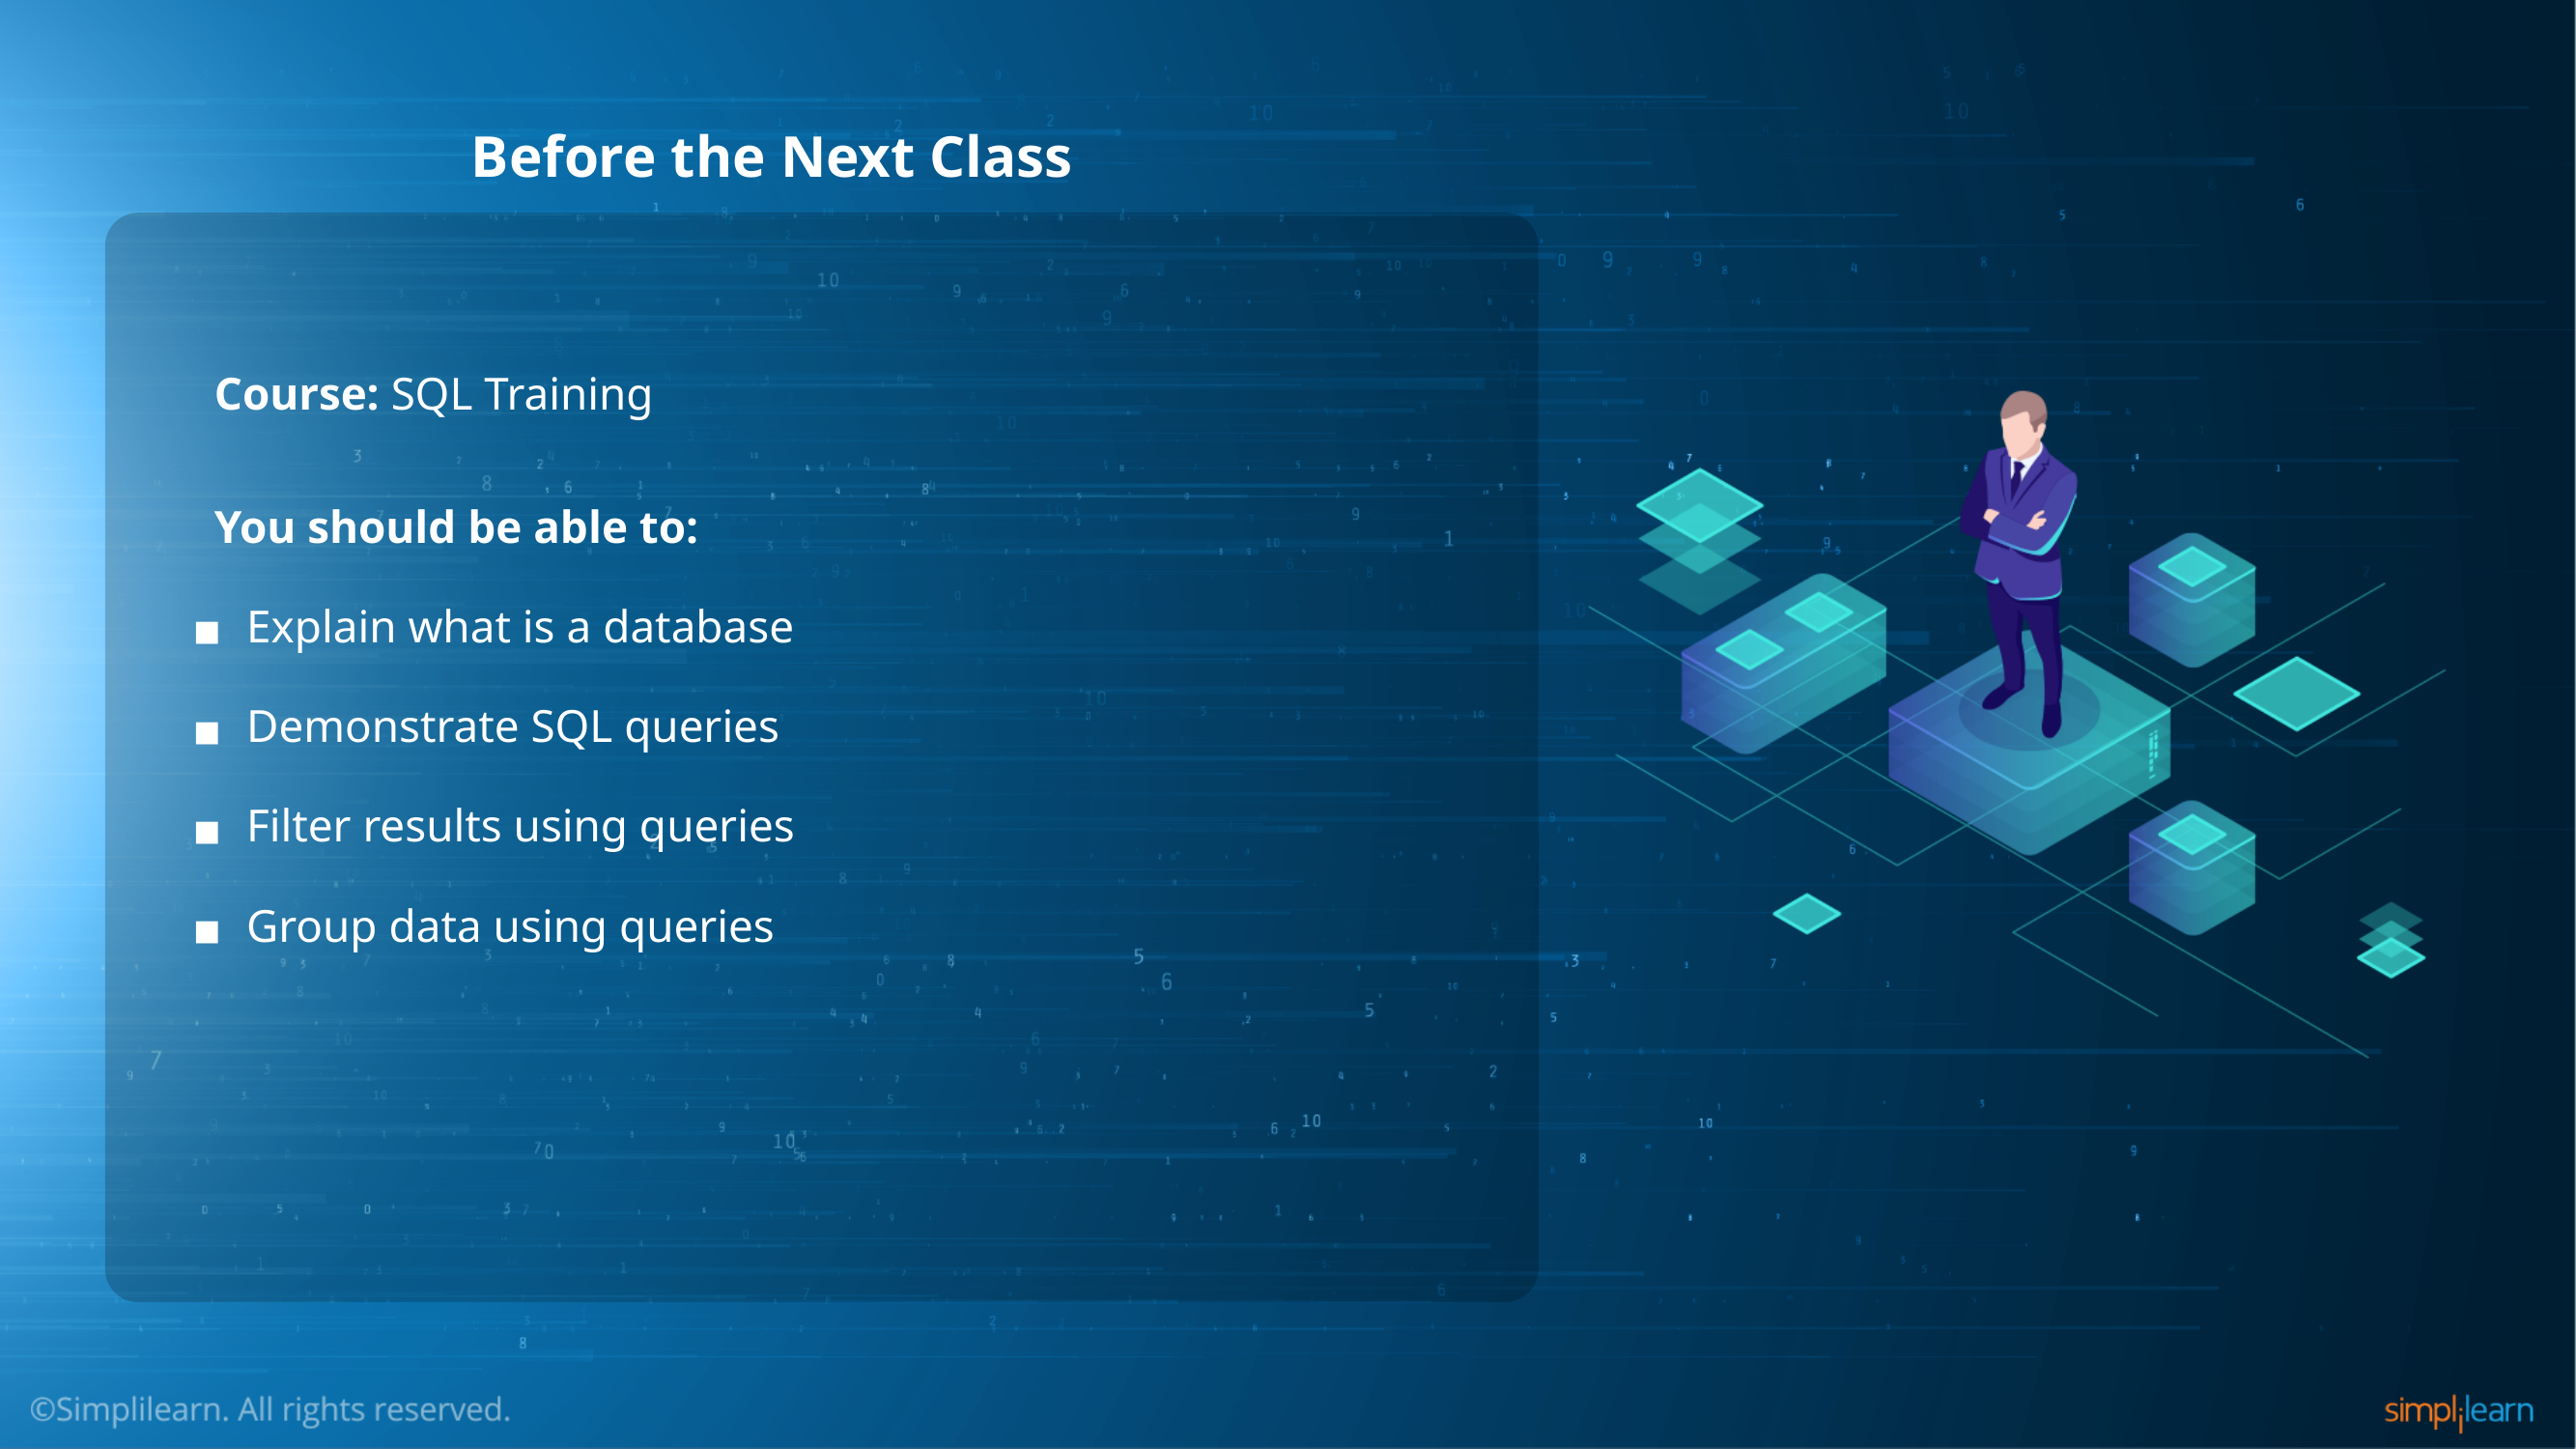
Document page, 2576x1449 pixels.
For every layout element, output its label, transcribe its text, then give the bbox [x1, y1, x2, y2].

list Course: SQL Training You should be able to: Explain what is a database Demonstrate SQL queries Filter results using queries Group data using queries [177, 286, 1460, 1163]
picture [0, 0, 2576, 1449]
